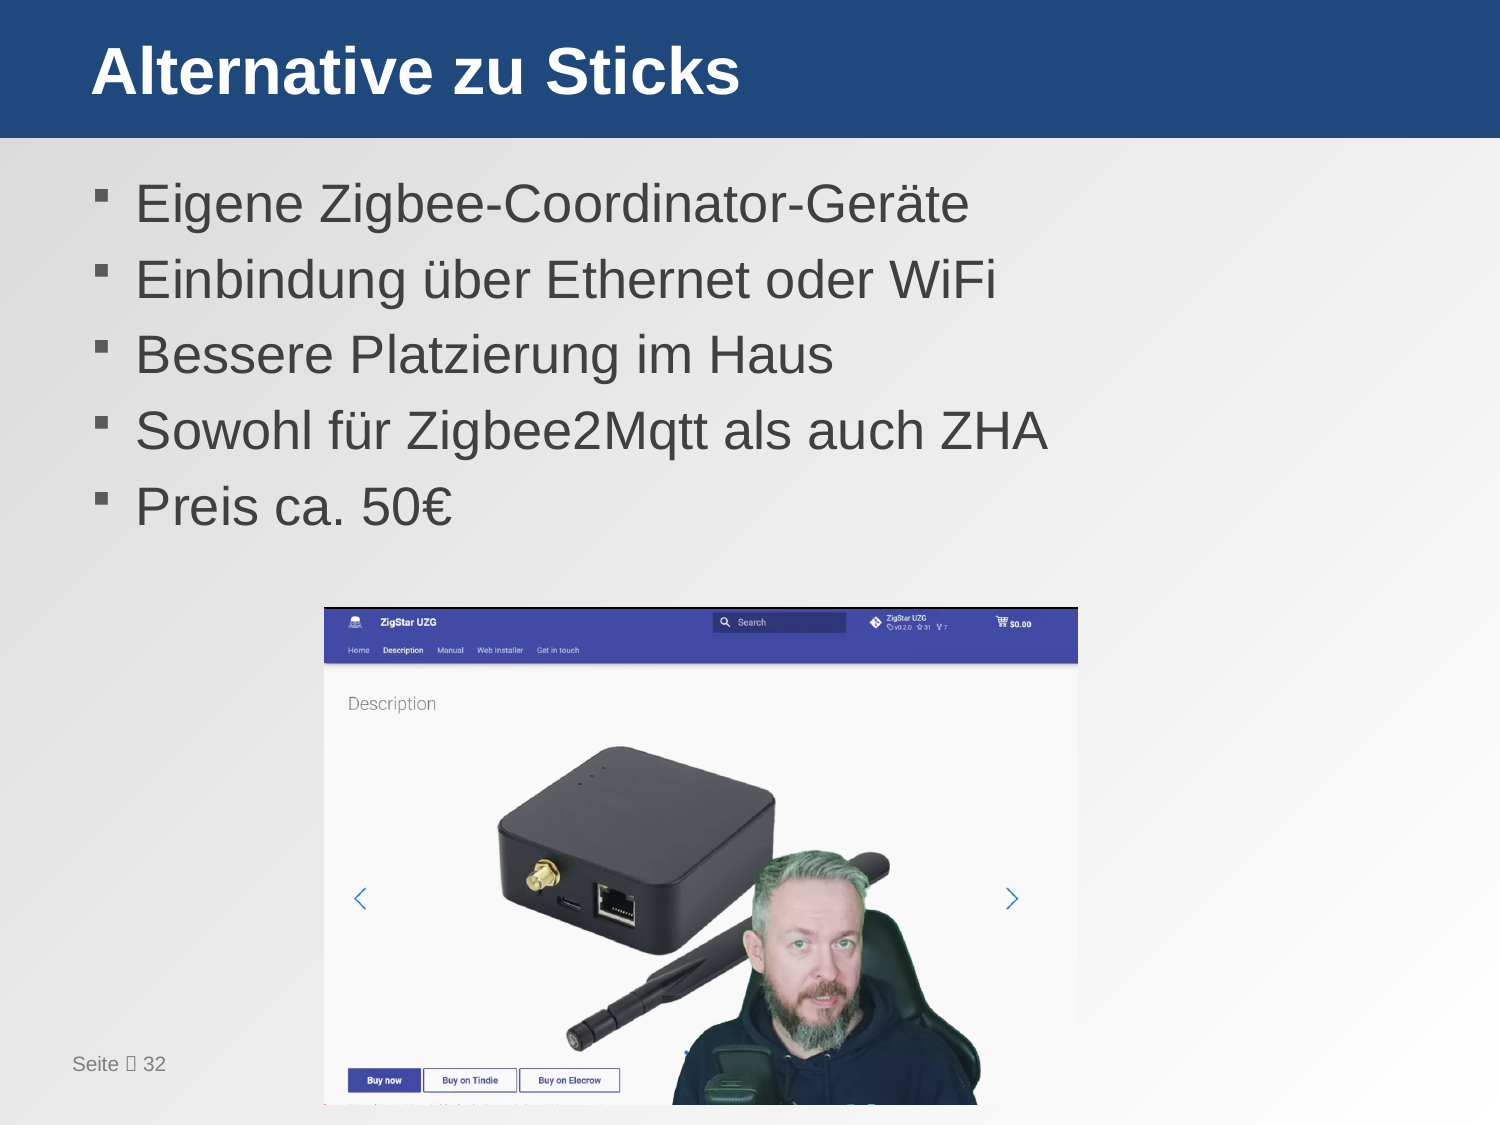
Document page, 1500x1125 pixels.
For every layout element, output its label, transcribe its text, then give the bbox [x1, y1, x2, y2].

list Eigene Zigbee-Coordinator-Geräte Einbindung über Ethernet oder WiFi Bessere Platzierung im Haus Sowohl für Zigbee2Mqtt als auch ZHA Preis ca. 50€ [76, 160, 1424, 917]
picture [324, 607, 1078, 1105]
title Alternative zu Sticks [75, 20, 1425, 208]
